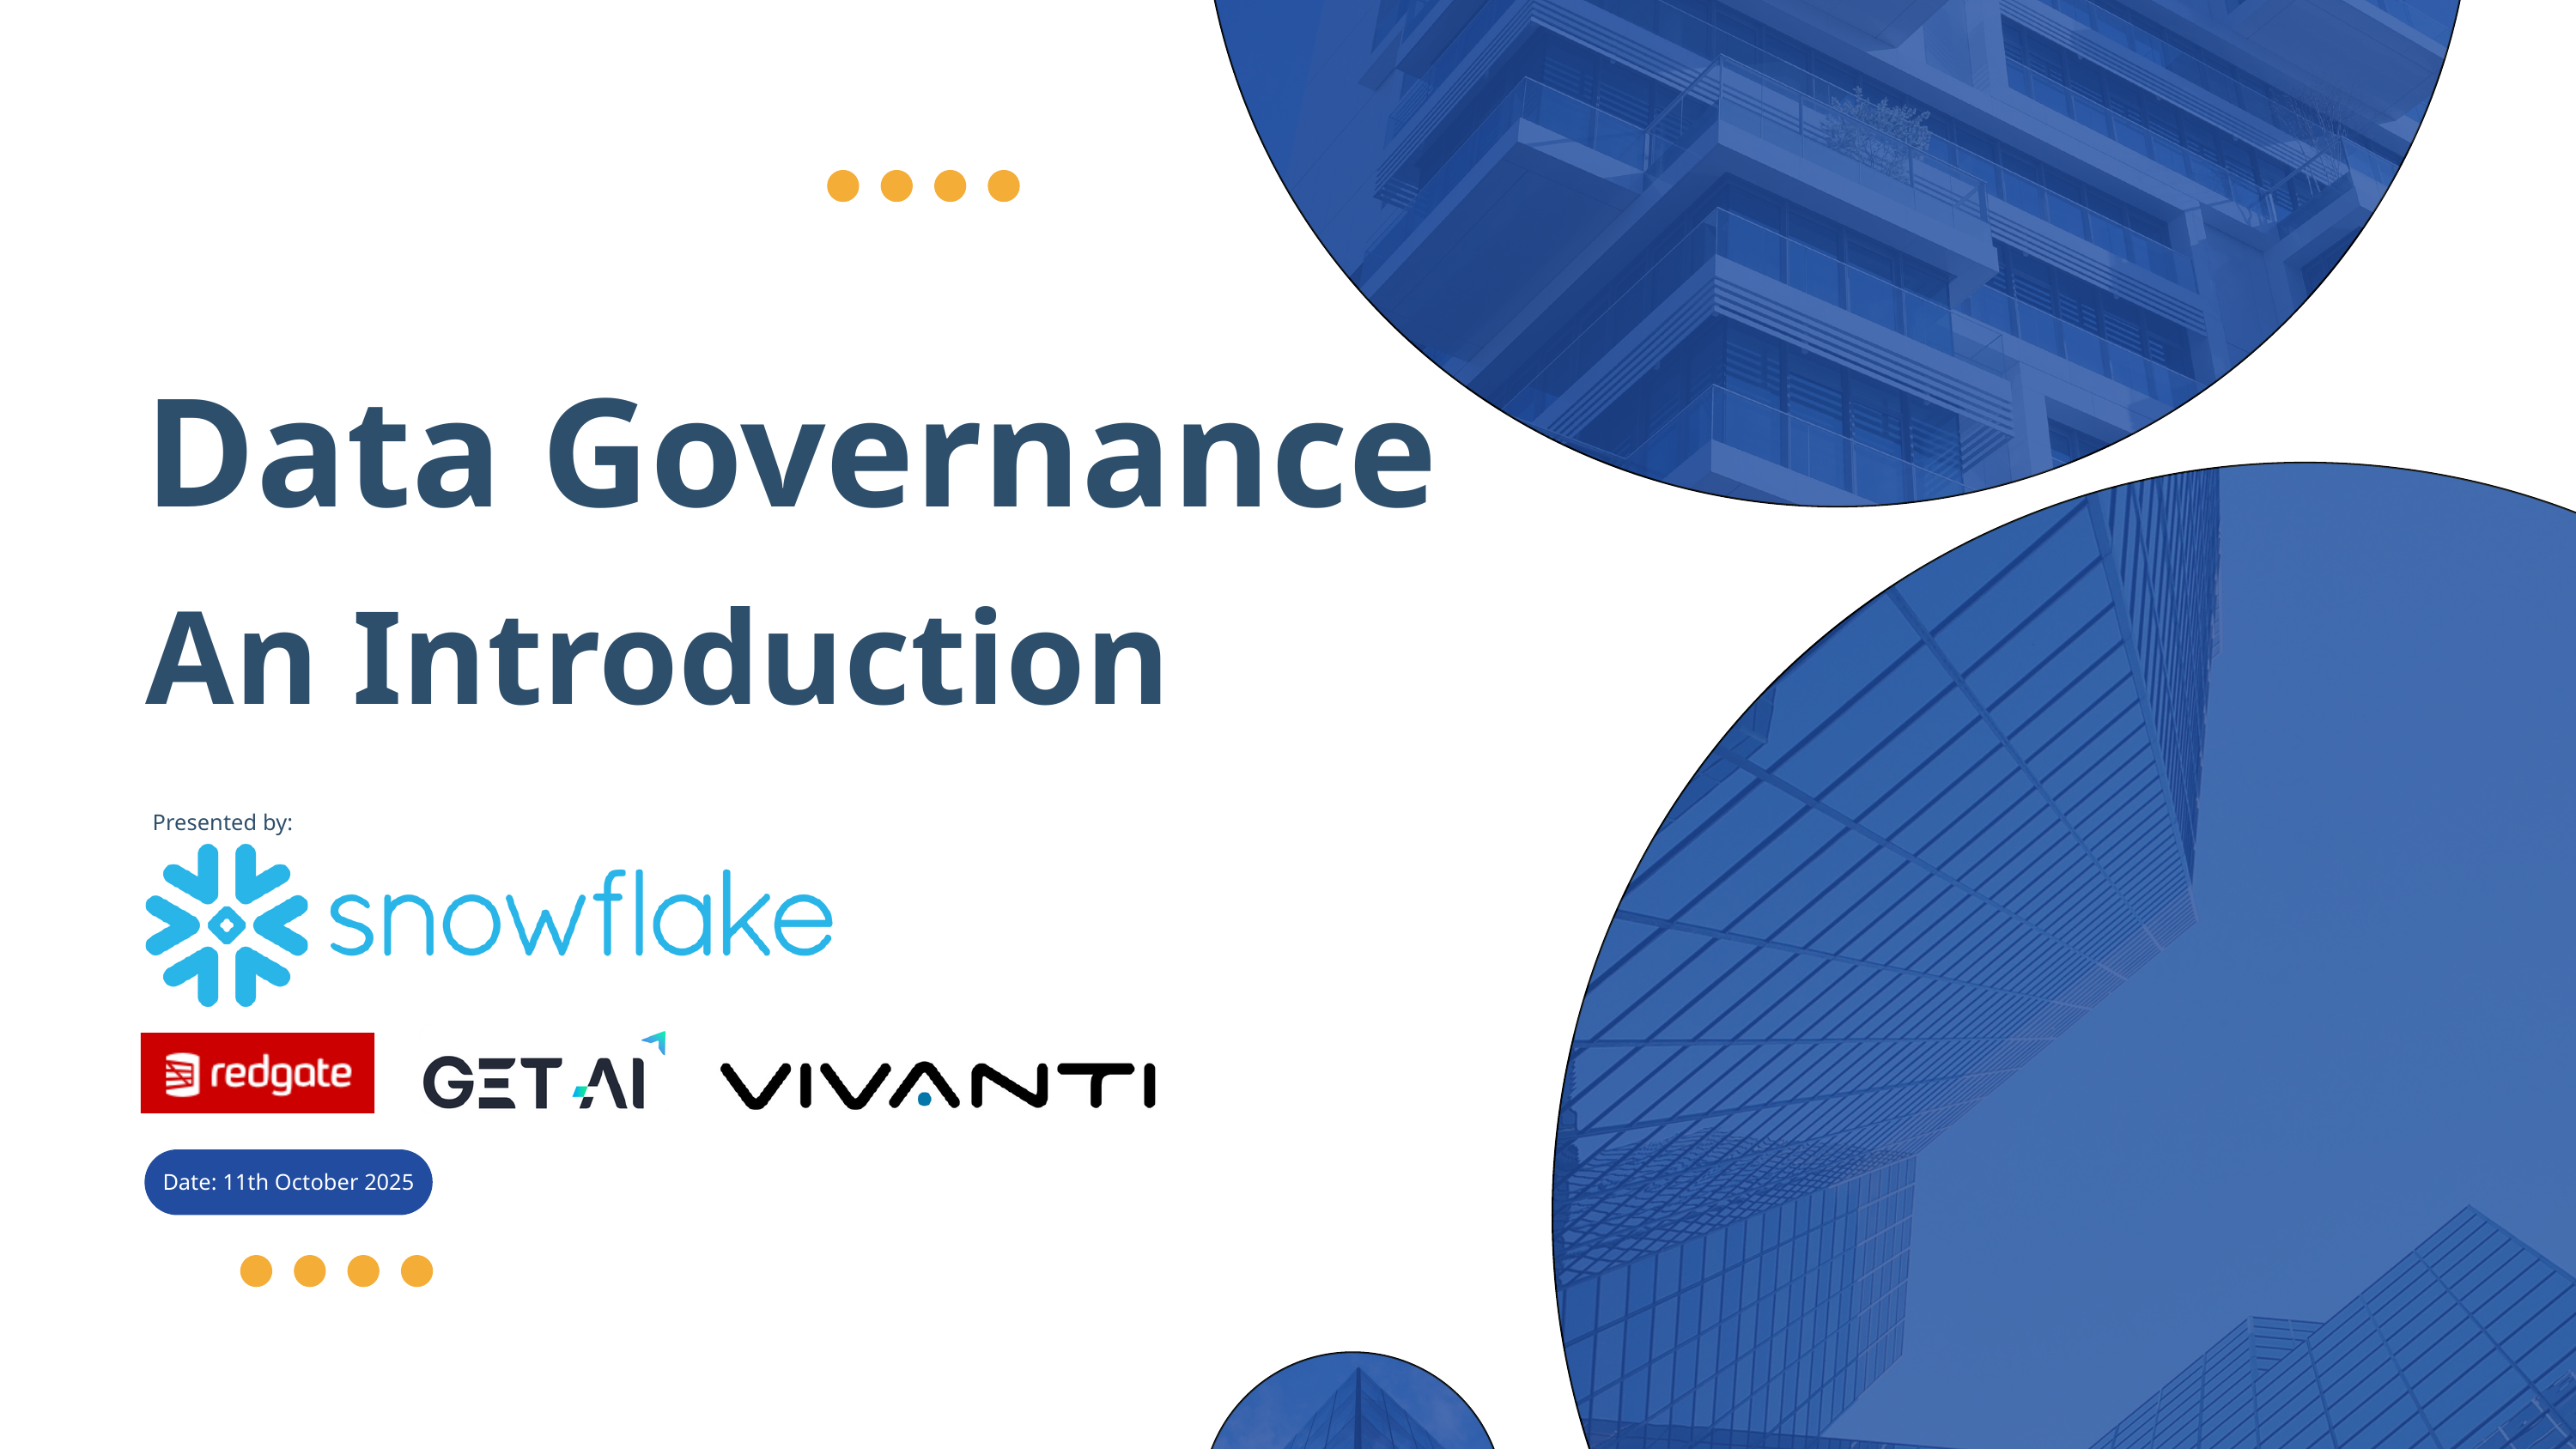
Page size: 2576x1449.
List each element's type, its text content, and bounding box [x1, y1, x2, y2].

text_box Data Governance [144, 373, 1514, 537]
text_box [240, 1254, 434, 1288]
text_box An Introduction [145, 567, 1192, 731]
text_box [1552, 462, 2576, 1449]
text_box [140, 1037, 375, 1113]
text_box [1201, 0, 2474, 507]
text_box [144, 1149, 434, 1216]
text_box [418, 1037, 671, 1113]
text_box Presented by: [152, 804, 729, 835]
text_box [1201, 1352, 1504, 1449]
text_box [715, 1060, 1163, 1113]
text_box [826, 169, 1020, 203]
text_box [101, 813, 898, 1037]
